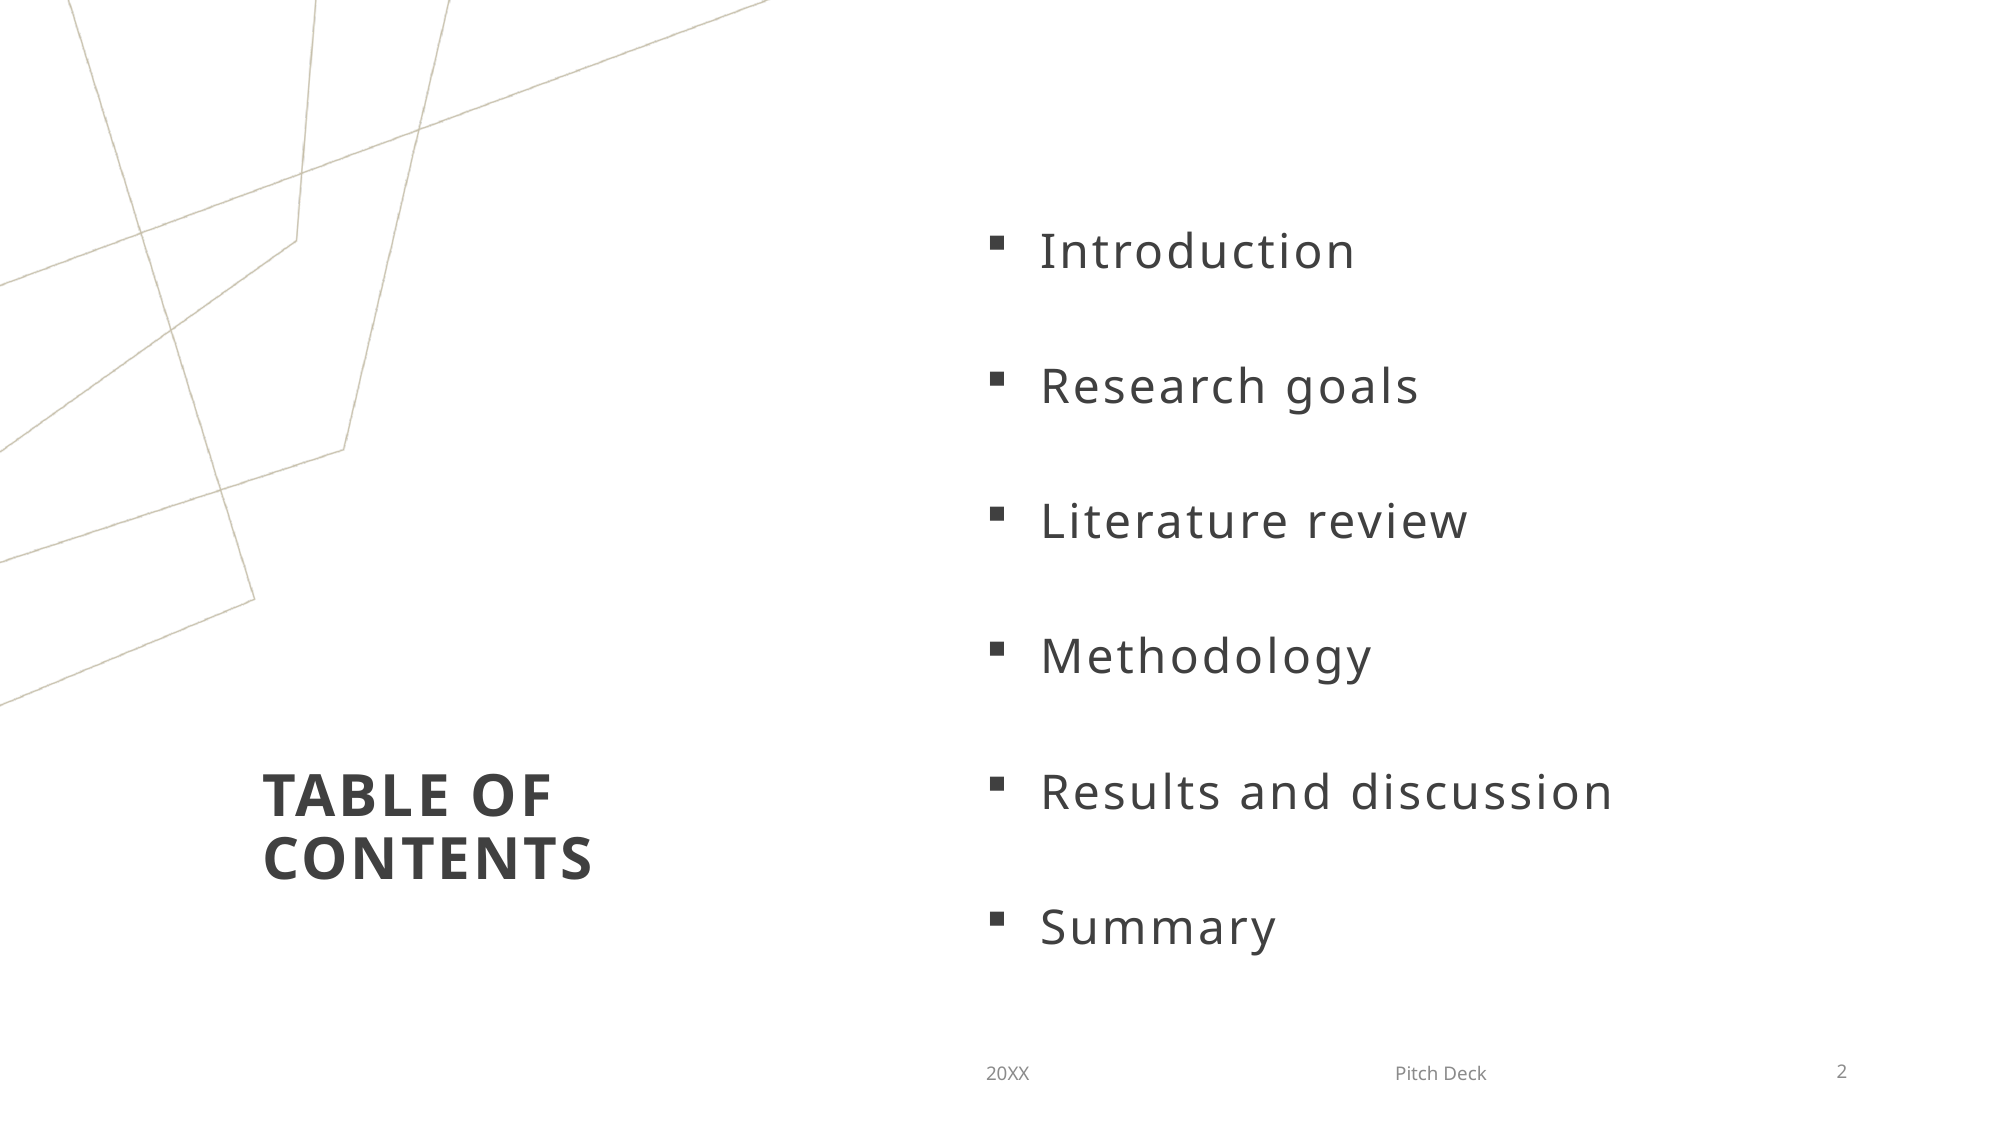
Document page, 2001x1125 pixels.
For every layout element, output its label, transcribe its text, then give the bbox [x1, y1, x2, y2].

picture [0, 0, 803, 720]
slide_number 2 [1755, 1042, 1863, 1103]
slide_number 20XX [971, 1042, 1127, 1103]
title Table of contents [247, 681, 763, 900]
list Introduction Research goals Literature review Methodology Results and discussion Summary [971, 155, 1863, 970]
footer Pitch Deck [1174, 1042, 1707, 1103]
